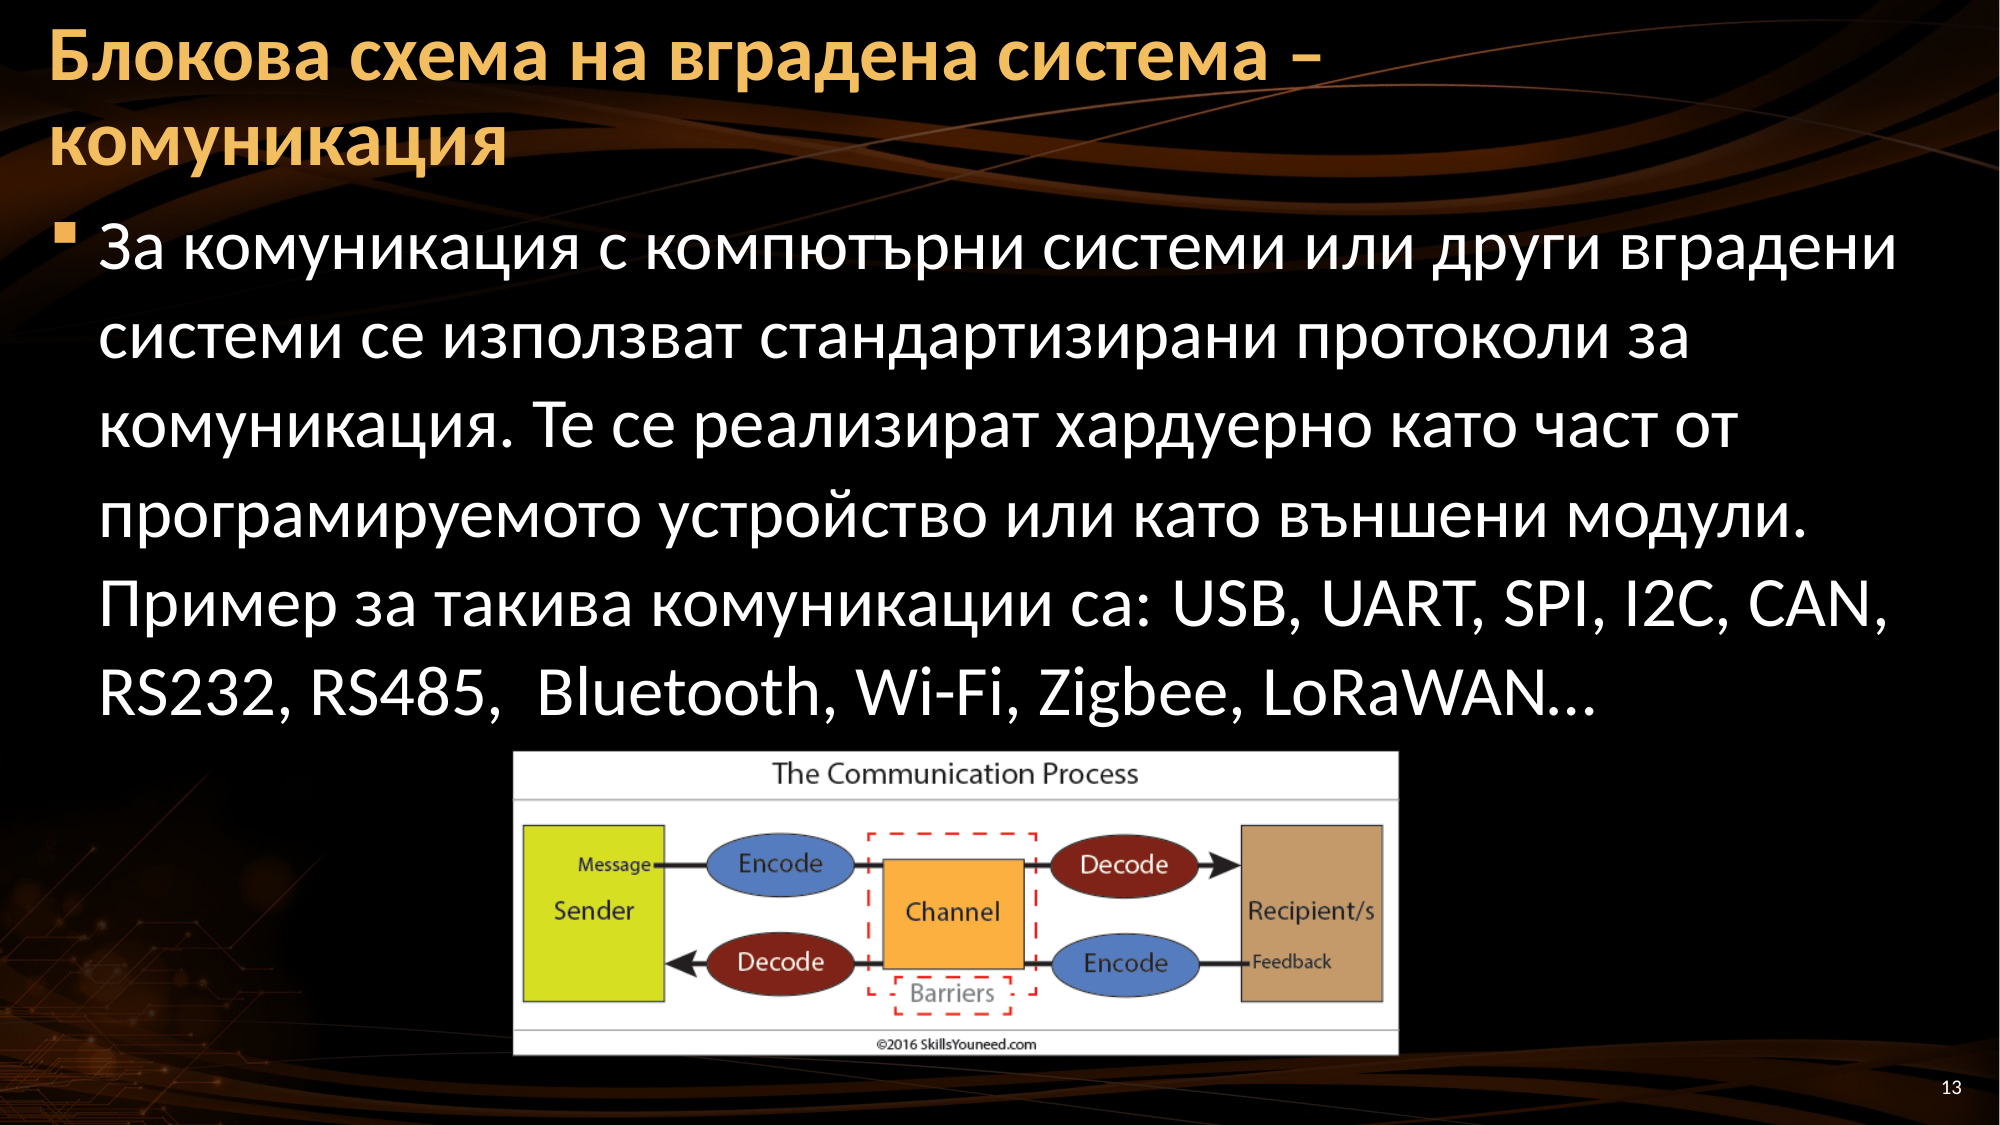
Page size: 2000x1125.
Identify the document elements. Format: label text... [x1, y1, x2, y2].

title Блокова схема на вградена система – комуникация [30, 6, 1788, 189]
slide_number 13 [1897, 1070, 1968, 1103]
list За комуникация с компютърни системи или други вградени системи се използват стандартизирани протоколи за комуникация. Те се реализират хардуерно като част от програмируемото устройство или като външени модули. Пример за такива комуникации са: USB, UART, SPI, I2C, CAN, RS232, RS485, Bluetooth, Wi-Fi, Zigbee, LoRaWAN… [31, 188, 1968, 1103]
picture [0, 0, 2000, 1125]
